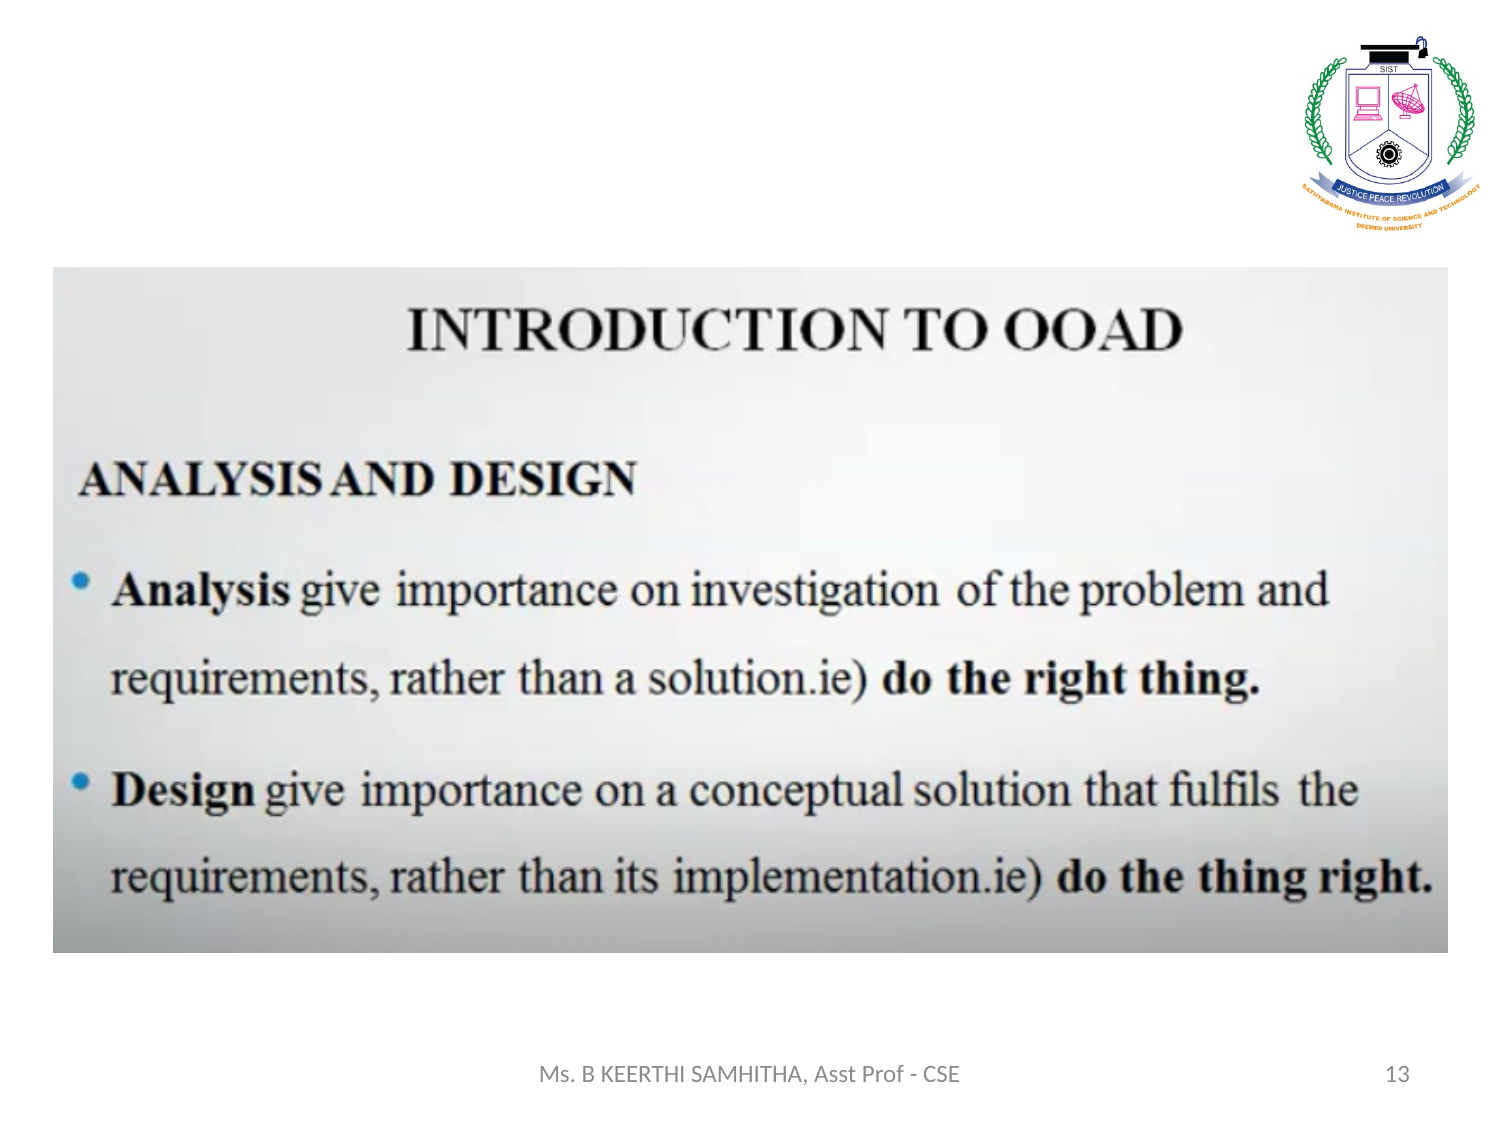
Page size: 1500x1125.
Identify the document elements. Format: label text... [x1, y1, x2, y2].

footer Ms. B KEERTHI SAMHITHA, Asst Prof - CSE [512, 1042, 988, 1103]
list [52, 266, 1448, 953]
picture [1280, 30, 1500, 251]
slide_number 13 [1074, 1042, 1425, 1103]
